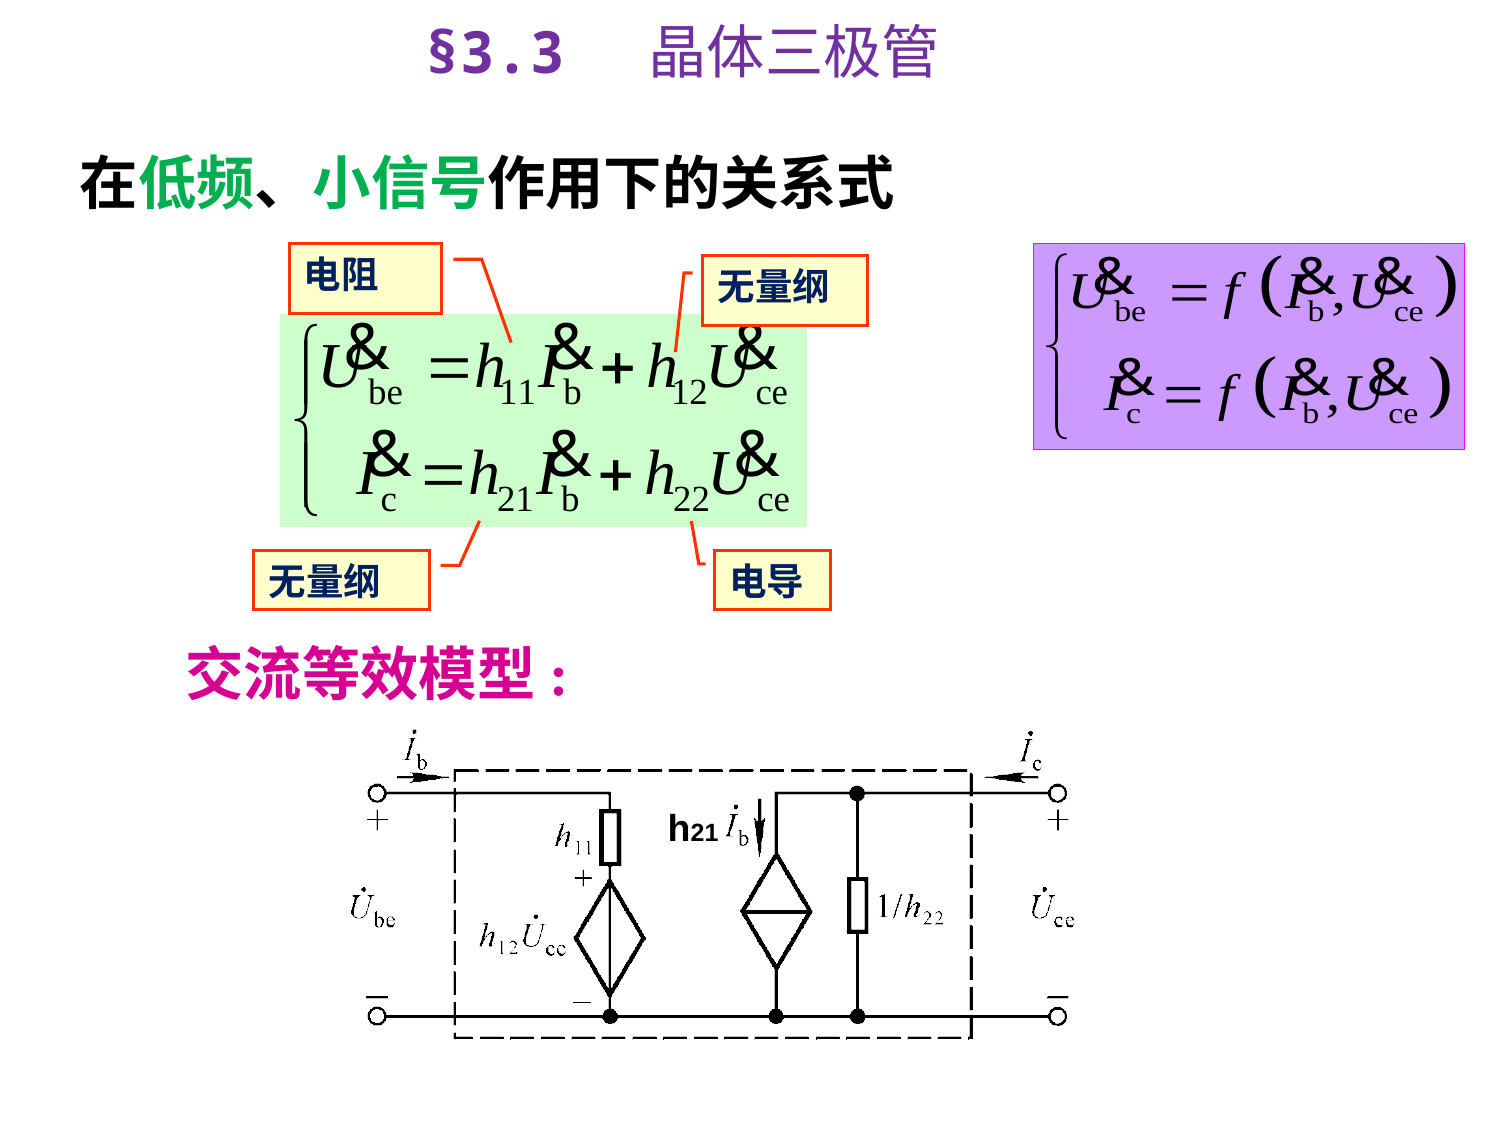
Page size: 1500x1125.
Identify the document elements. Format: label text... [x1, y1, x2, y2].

text_box §3.3 晶体三极管 [0, 0, 1365, 100]
text_box 无量纲 [702, 255, 868, 326]
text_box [1033, 243, 1465, 450]
text_box 无量纲 [253, 550, 430, 610]
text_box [335, 714, 1087, 1052]
text_box 电导 [714, 550, 831, 610]
title 在低频、小信号作用下的关系式 [64, 137, 1340, 225]
text_box 交流等效模型: [171, 629, 750, 714]
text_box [279, 313, 808, 528]
text_box 电阻 [289, 243, 442, 312]
